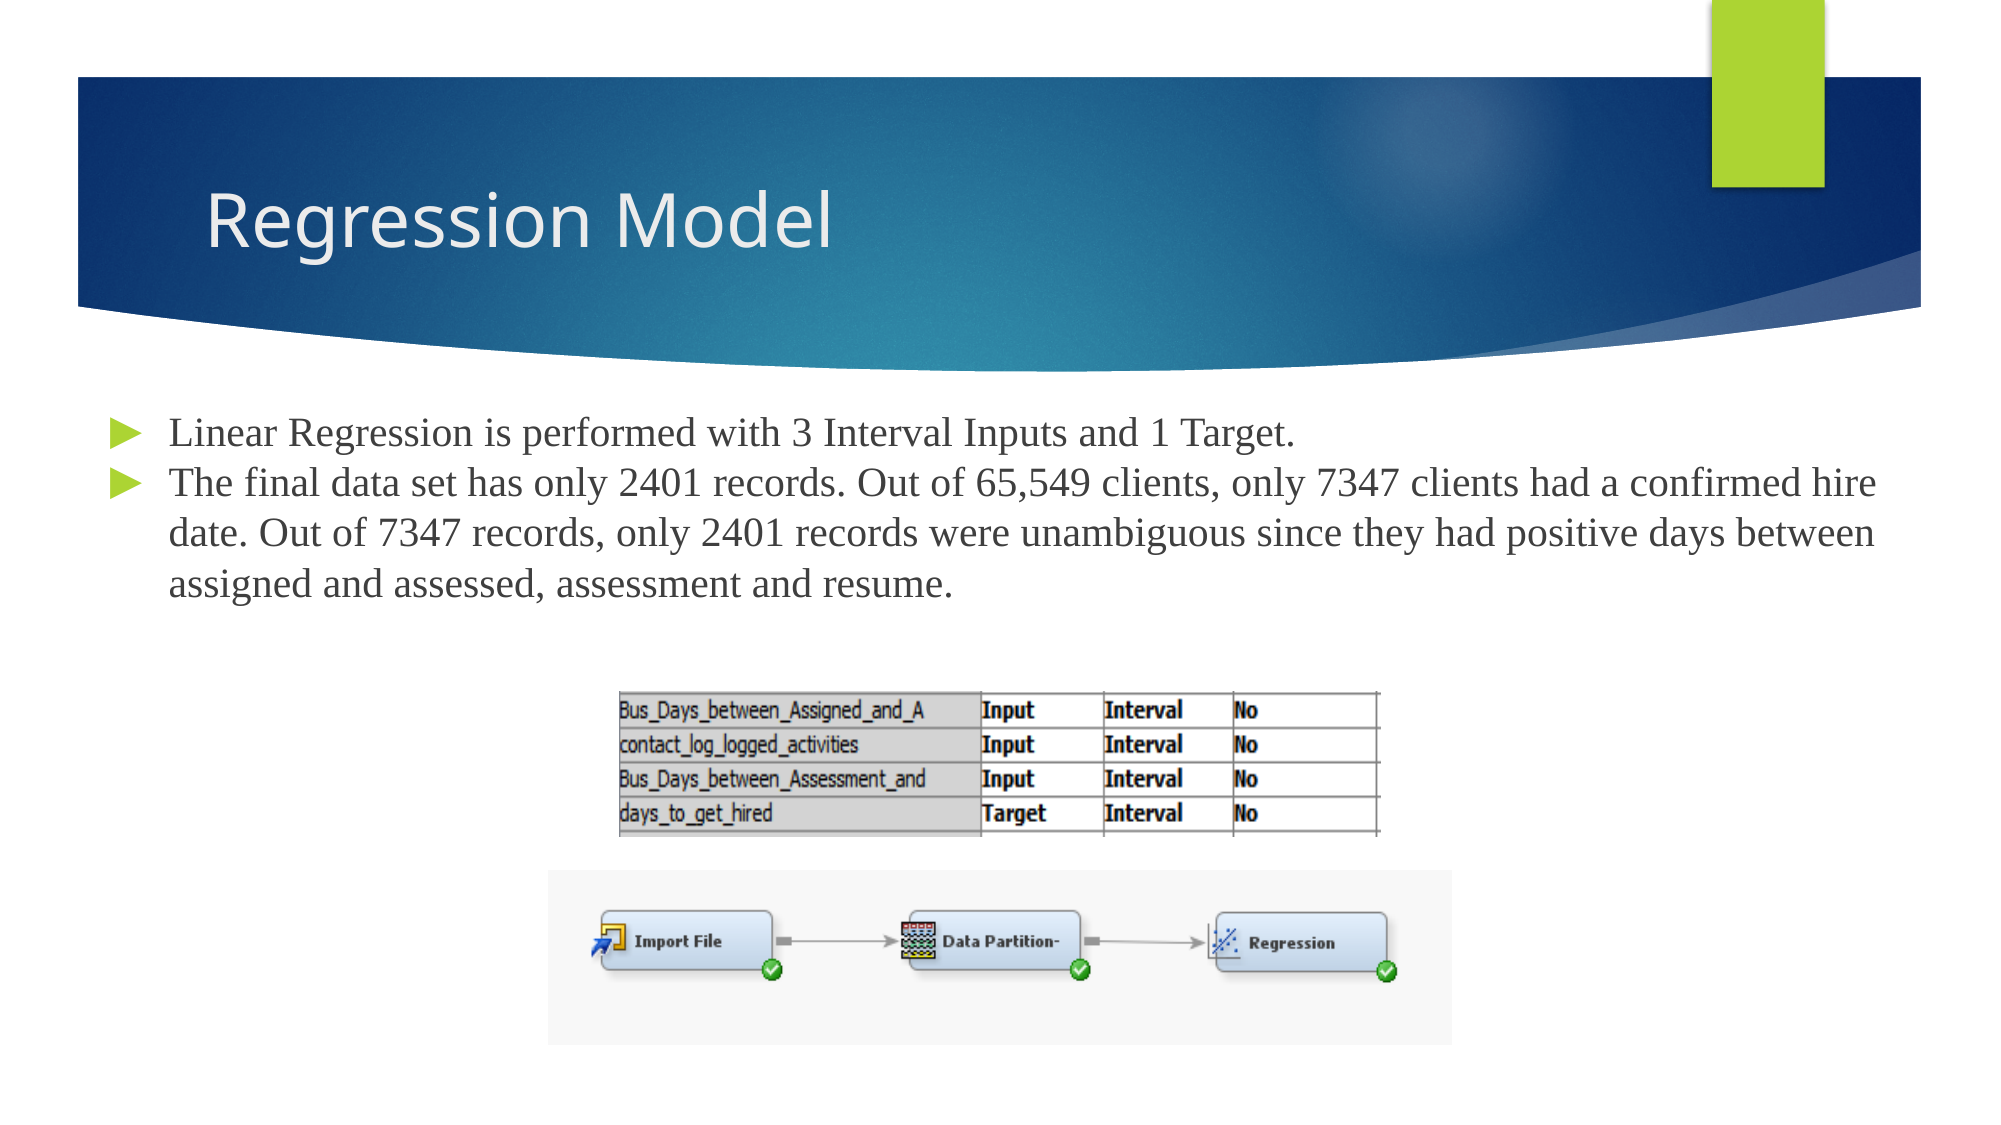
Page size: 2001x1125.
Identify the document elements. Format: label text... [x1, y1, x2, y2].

picture [619, 691, 1381, 838]
list Linear Regression is performed with 3 Interval Inputs and 1 Target. The final data set has only 2401 records. Out of 65,549 clients, only 7347 clients had a confirmed hire date. Out of 7347 records, only 2401 records were unambiguous since they had positive days between assigned and assessed, assessment and resume. [78, 390, 1982, 1077]
picture [548, 870, 1452, 1045]
title Regression Model [189, 159, 1627, 276]
picture [79, 78, 1920, 371]
